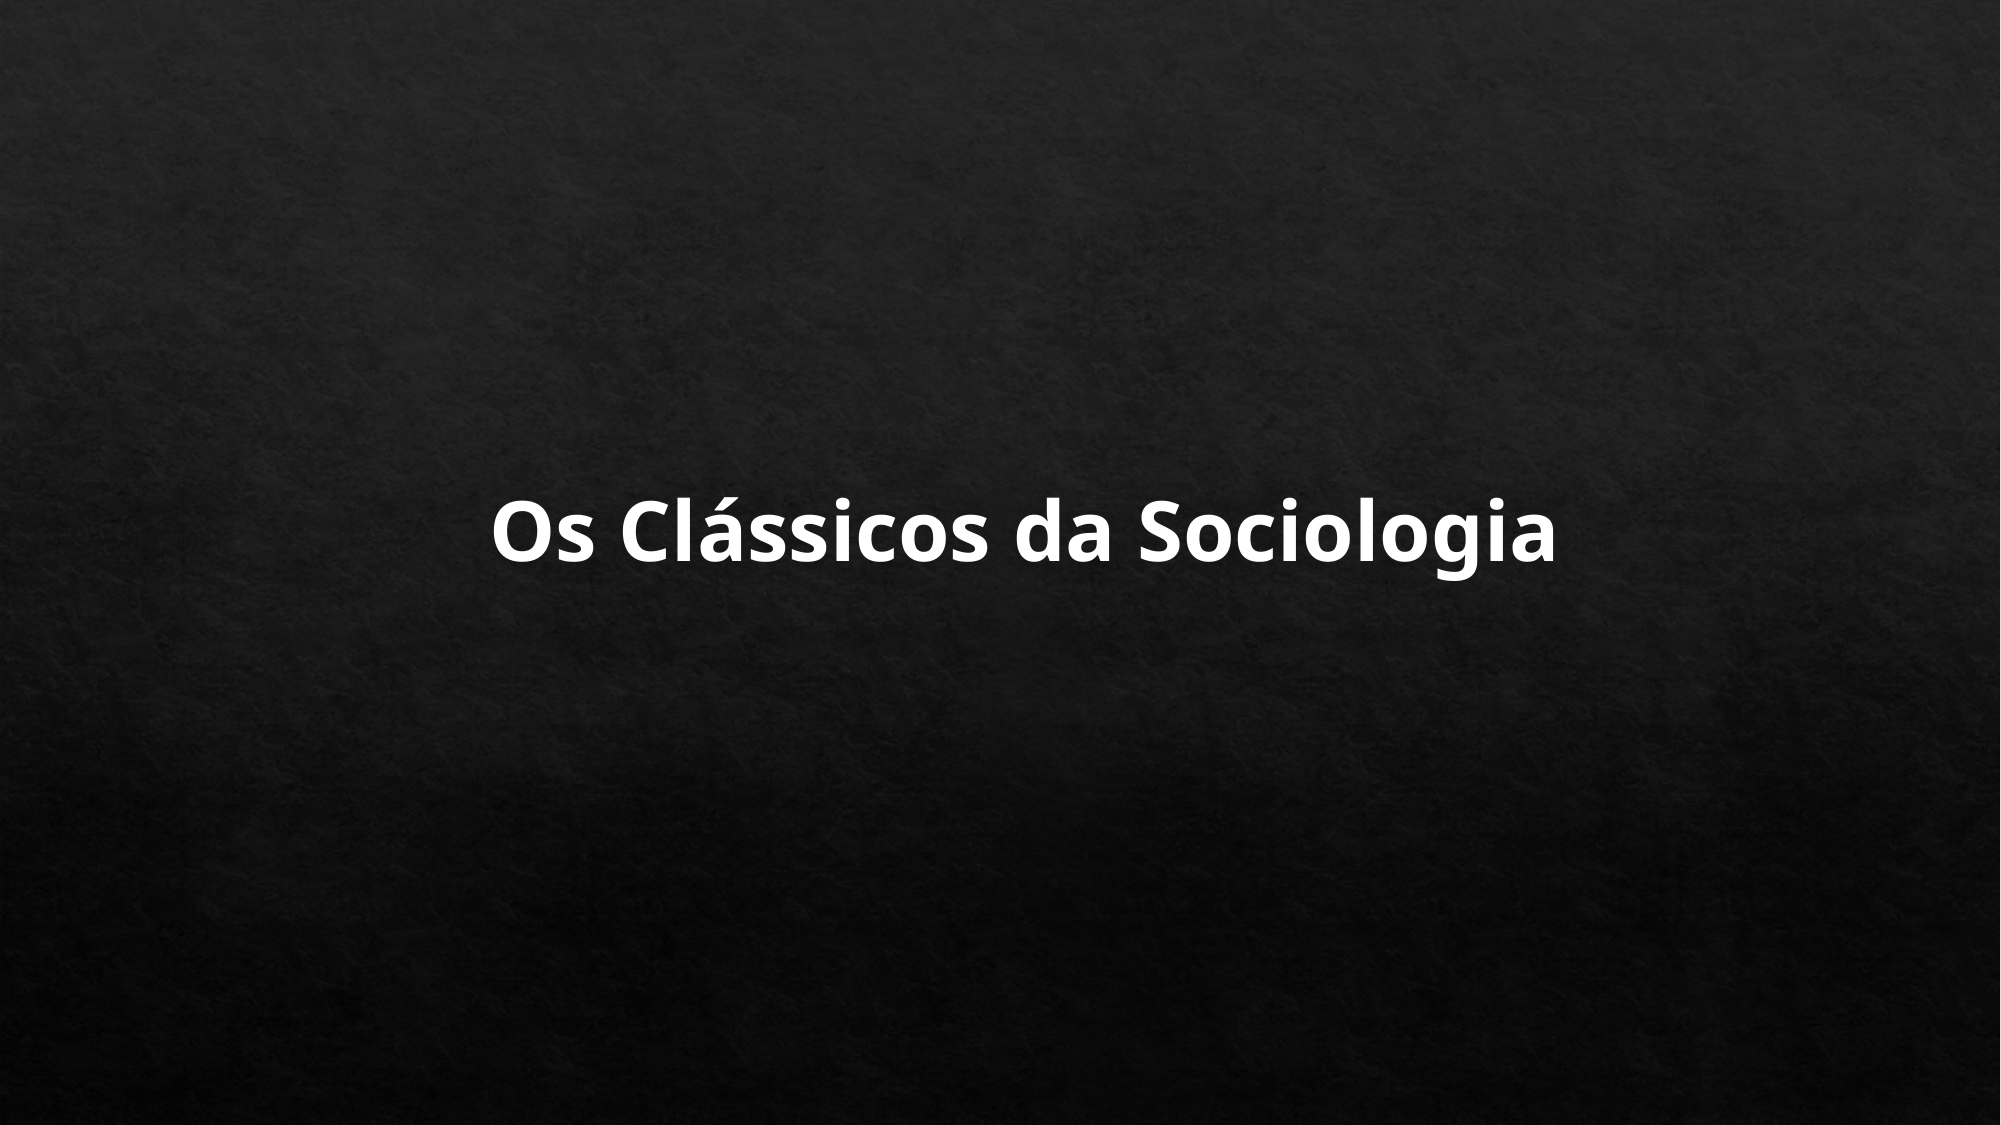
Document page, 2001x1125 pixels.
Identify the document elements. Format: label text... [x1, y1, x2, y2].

text_box Os Clássicos da Sociologia [474, 470, 1974, 585]
